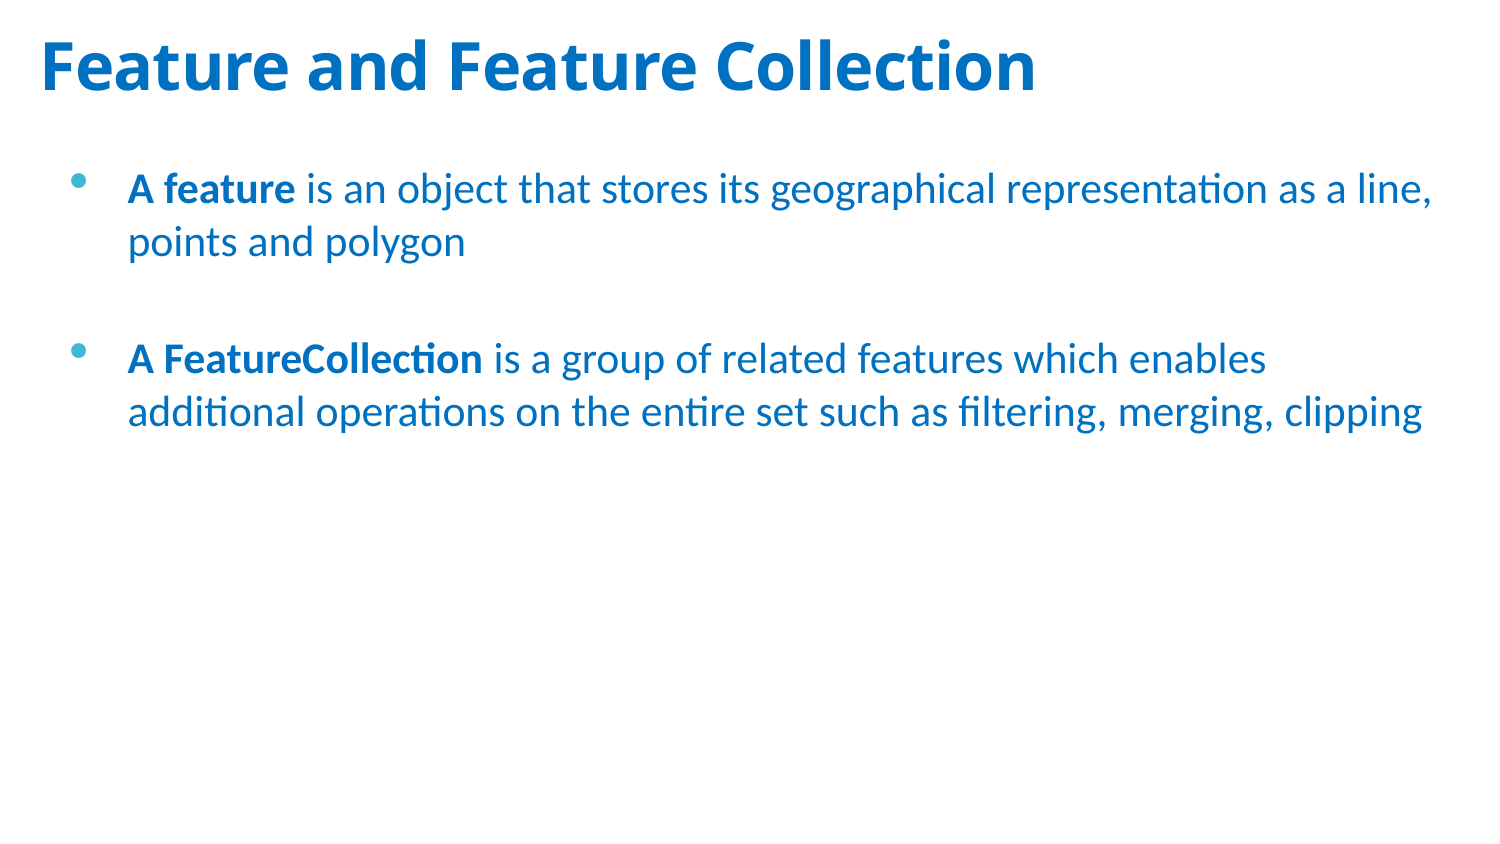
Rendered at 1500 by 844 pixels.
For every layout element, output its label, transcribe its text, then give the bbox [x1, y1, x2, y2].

title Feature and Feature Collection [24, 17, 1295, 119]
list A feature is an object that stores its geographical representation as a line, points and polygon A FeatureCollection is a group of related features which enables additional operations on the entire set such as filtering, merging, clipping [56, 145, 1452, 664]
